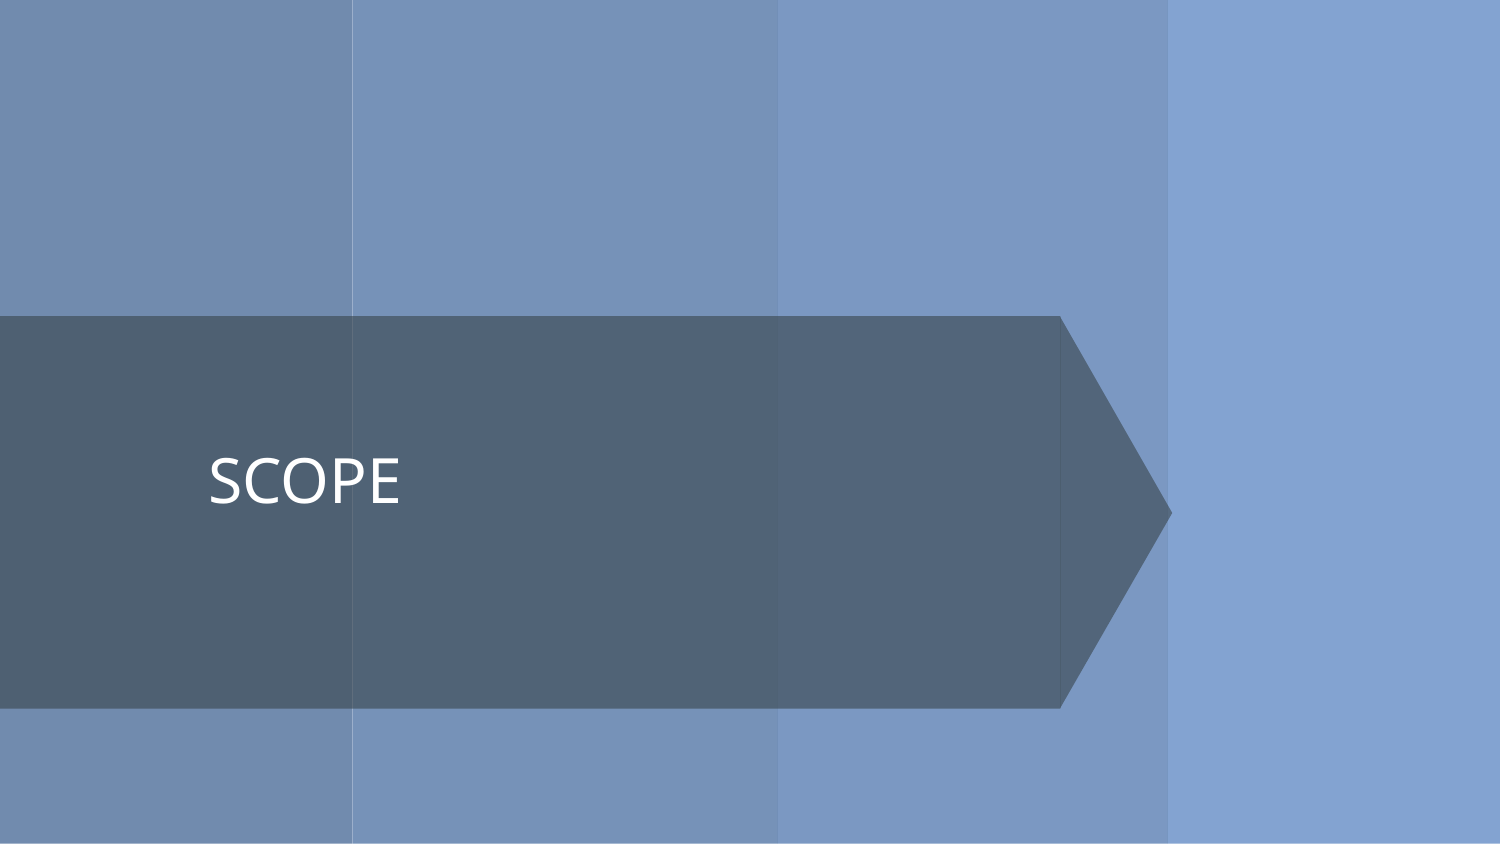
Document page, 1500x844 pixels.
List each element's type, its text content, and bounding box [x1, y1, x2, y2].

title SCOPE [193, 410, 1382, 549]
text_box [366, 655, 838, 746]
